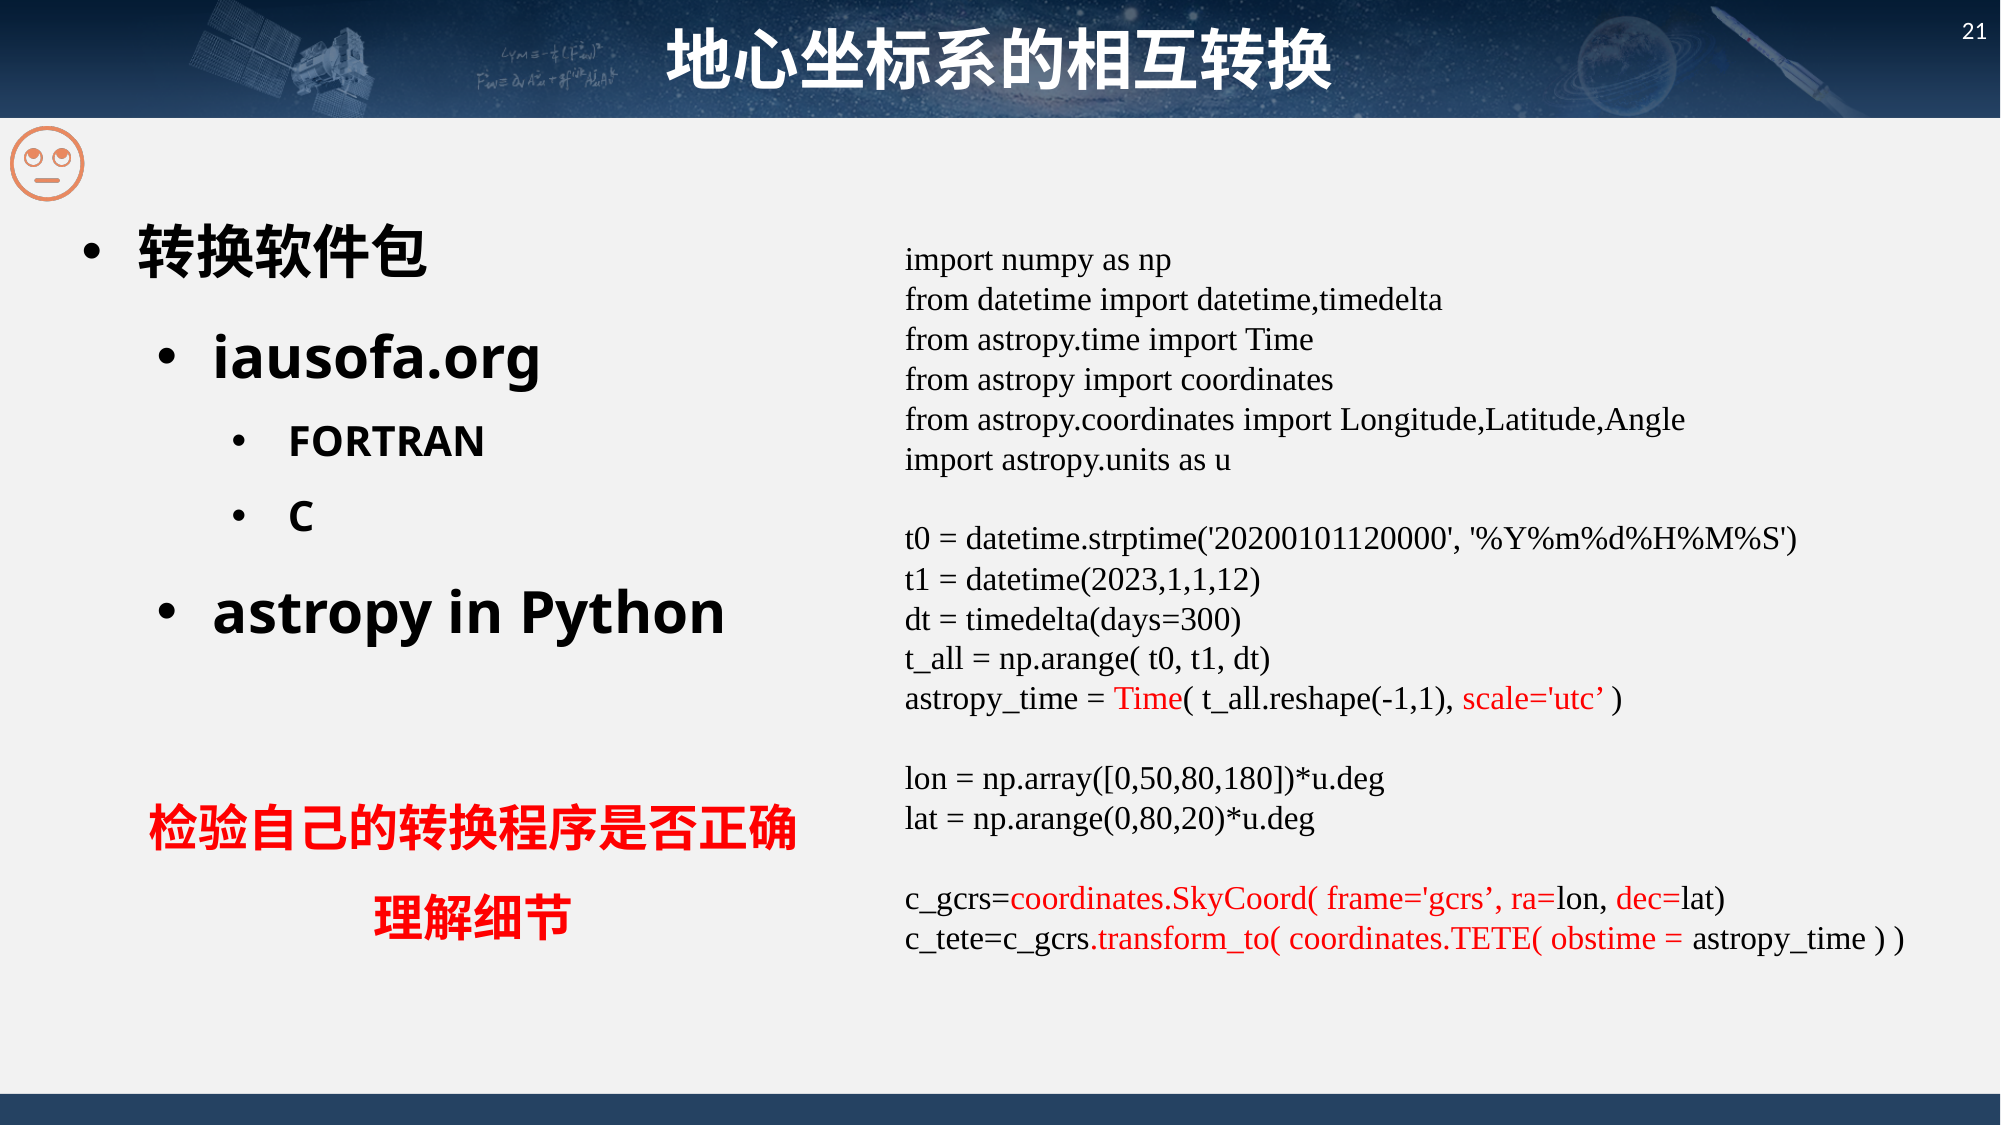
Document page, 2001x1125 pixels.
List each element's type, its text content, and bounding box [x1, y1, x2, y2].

text_box 转换软件包 iausofa.org FORTRAN C astropy in Python [66, 172, 1933, 653]
text_box import numpy as np from datetime import datetime,timedelta from astropy.time import Time from astropy import coordinates from astropy.coordinates import Longitude,Latitude,Angle import astropy.units as u t0 = datetime.strptime('20200101120000', '%Y%m%d%H%M%S') t1 = datetime(2023,1,1,12) dt = timedelta(days=300) t_all = np.arange( t0, t1, dt) astropy_time = Time( t_all.reshape(-1,1), scale='utc’ ) lon = np.array([0,50,80,180])*u.deg lat = np.arange(0,80,20)*u.deg c_gcrs=coordinates.SkyCoord( frame='gcrs’, ra=lon, dec=lat) c_tete=c_gcrs.transform_to( coordinates.TETE( obstime = astropy_time ) ) [889, 229, 1966, 1004]
text_box 地心坐标系的相互转换 [0, 0, 2000, 117]
picture [0, 0, 2001, 211]
text_box 检验自己的转换程序是否正确 理解细节 [74, 759, 873, 954]
